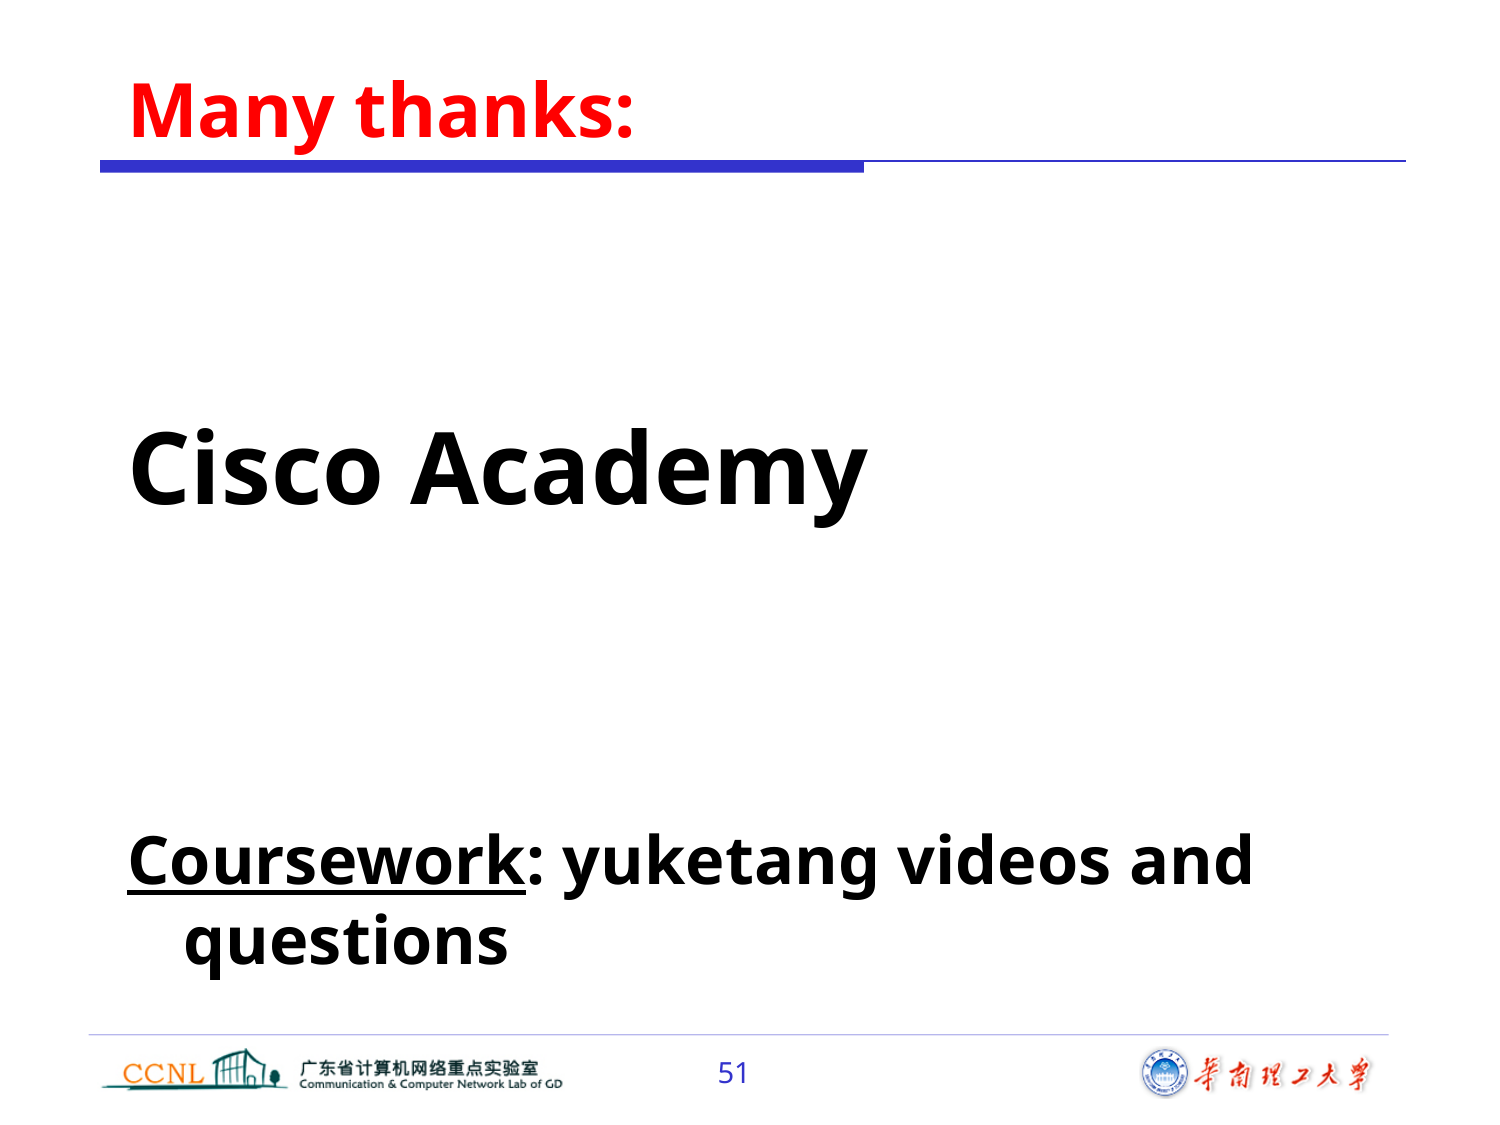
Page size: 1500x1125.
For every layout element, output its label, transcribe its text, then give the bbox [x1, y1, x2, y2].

picture [1139, 1046, 1382, 1099]
picture [88, 1046, 573, 1096]
list Cisco Academy Coursework: yuketang videos and questions [111, 396, 1363, 615]
title Many thanks: [111, 54, 1388, 162]
